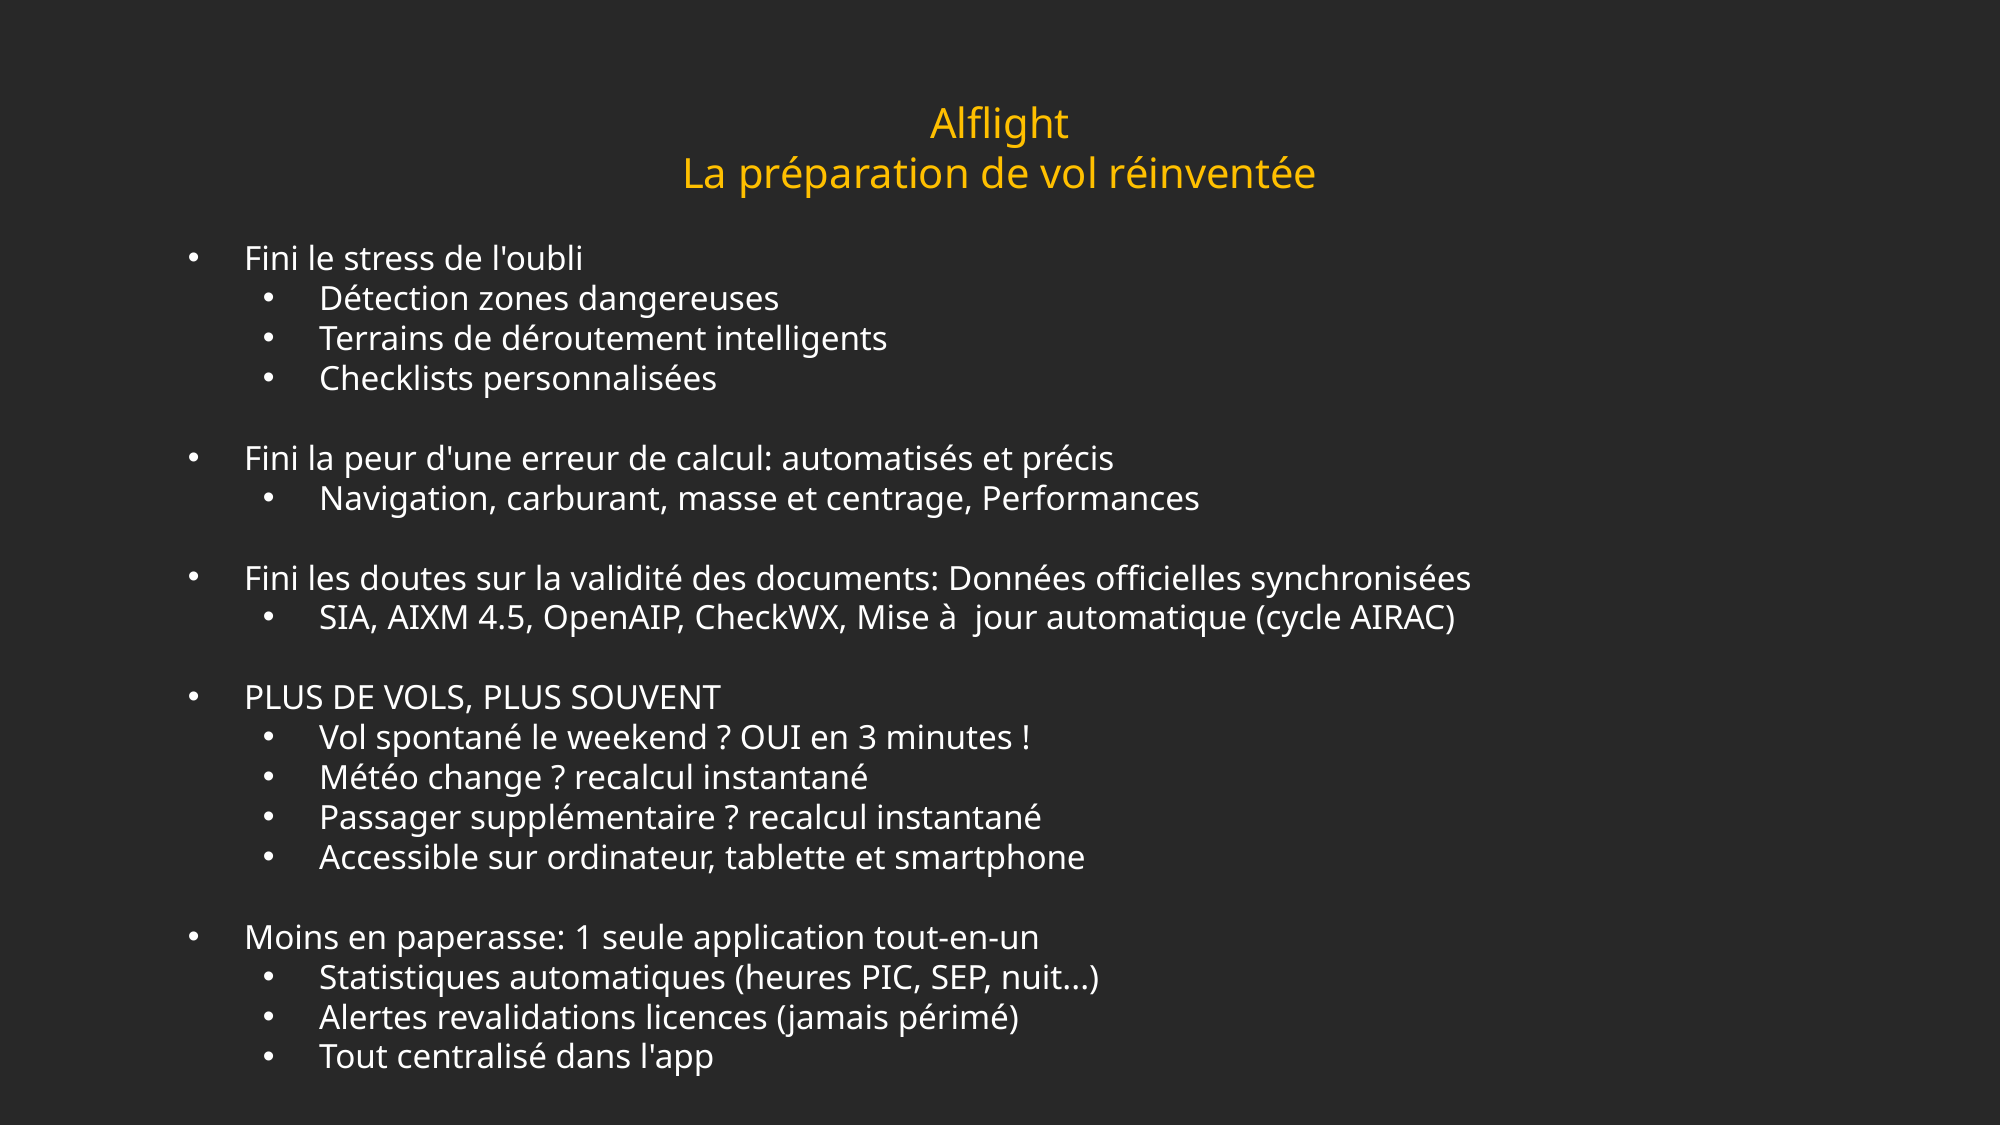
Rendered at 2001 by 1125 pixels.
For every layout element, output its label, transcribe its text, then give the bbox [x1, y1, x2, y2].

text_box Alflight La préparation de vol réinventée Fini le stress de l'oubli Détection zones dangereuses Terrains de déroutement intelligents Checklists personnalisées Fini la peur d'une erreur de calcul: automatisés et précis Navigation, carburant, masse et centrage, Performances Fini les doutes sur la validité des documents: Données officielles synchronisées SIA, AIXM 4.5, OpenAIP, CheckWX, Mise à jour automatique (cycle AIRAC) PLUS DE VOLS, PLUS SOUVENT Vol spontané le weekend ? OUI en 3 minutes ! Météo change ? recalcul instantané Passager supplémentaire ? recalcul instantané Accessible sur ordinateur, tablette et smartphone Moins en paperasse: 1 seule application tout-en-un Statistiques automatiques (heures PIC, SEP, nuit...) Alertes revalidations licences (jamais périmé) Tout centralisé dans l'app [173, 89, 1827, 1106]
